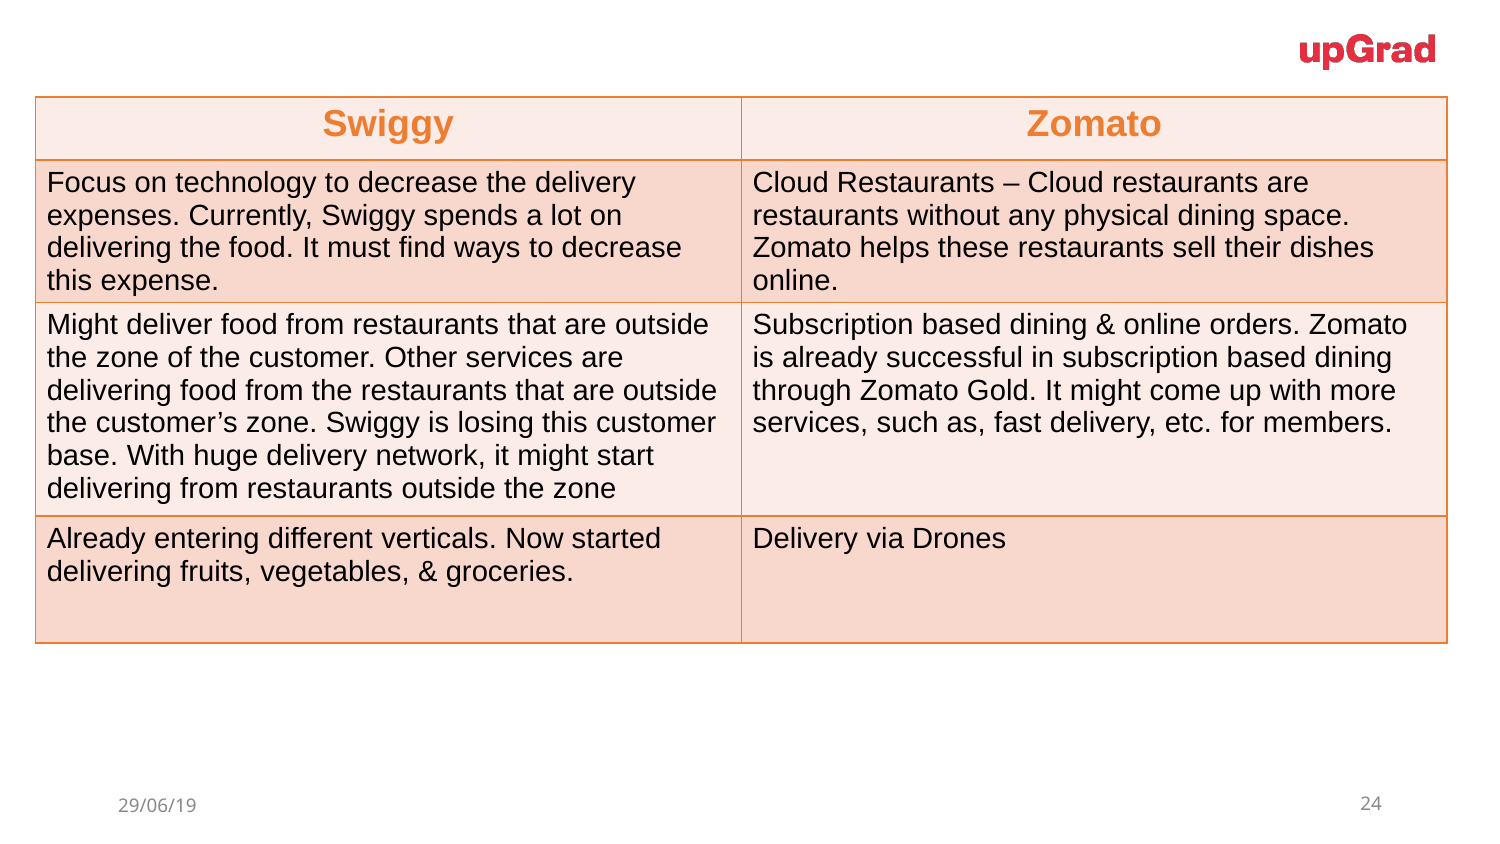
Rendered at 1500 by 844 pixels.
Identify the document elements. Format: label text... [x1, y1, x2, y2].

table_cell Might deliver food from restaurants that are outside the zone of the customer. Other services are delivering food from the restaurants that are outside the customer’s zone. Swiggy is losing this customer base. With huge delivery network, it might start delivering from restaurants outside the zone [36, 303, 741, 515]
slide_number 24 [1059, 782, 1397, 827]
picture [1300, 34, 1435, 70]
table_cell Subscription based dining & online orders. Zomato is already successful in subscription based dining through Zomato Gold. It might come up with more services, such as, fast delivery, etc. for members. [742, 303, 1446, 515]
table_cell Already entering different verticals. Now started delivering fruits, vegetables, & groceries. [36, 517, 741, 642]
table_header Swiggy [36, 98, 741, 159]
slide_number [103, 782, 441, 827]
table_header Zomato [742, 98, 1446, 159]
table_cell Focus on technology to decrease the delivery expenses. Currently, Swiggy spends a lot on delivering the food. It must find ways to decrease this expense. [36, 161, 741, 302]
table_cell Cloud Restaurants – Cloud restaurants are restaurants without any physical dining space. Zomato helps these restaurants sell their dishes online. [742, 161, 1446, 302]
table_cell Delivery via Drones [742, 517, 1446, 642]
